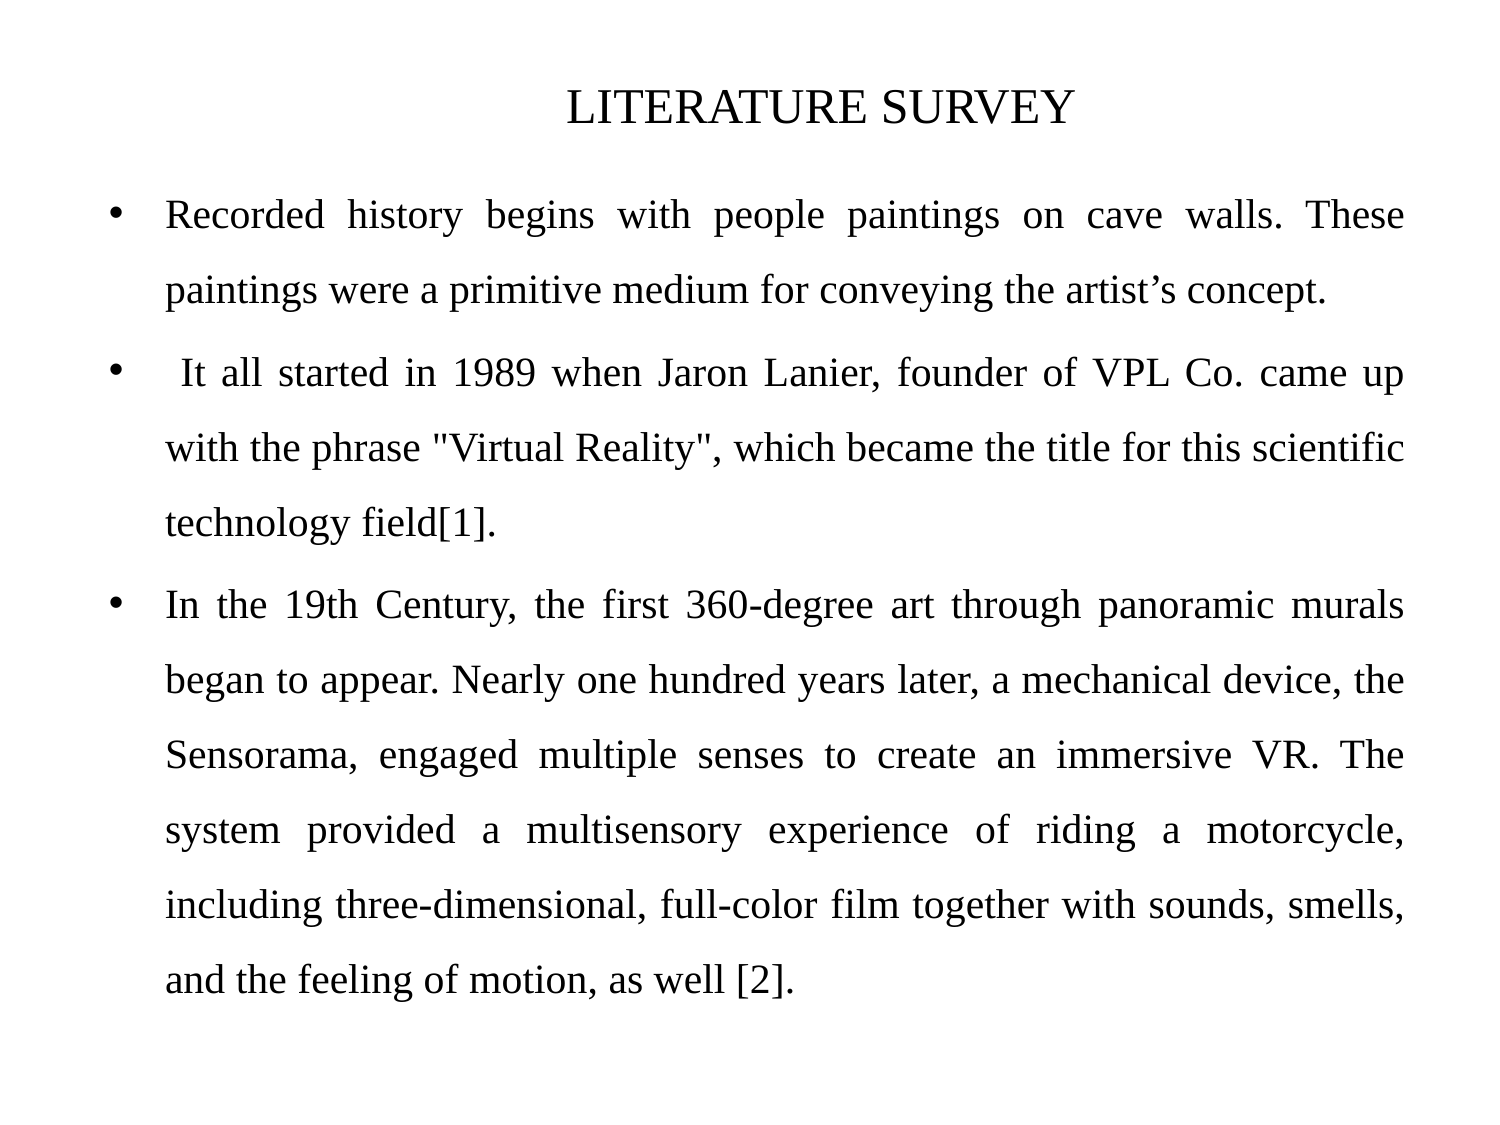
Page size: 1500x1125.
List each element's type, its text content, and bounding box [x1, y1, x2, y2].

list Recorded history begins with people paintings on cave walls. These paintings were a primitive medium for conveying the artist’s concept. It all started in 1989 when Jaron Lanier, founder of VPL Co. came up with the phrase "Virtual Reality", which became the title for this scientific technology field[1]. In the 19th Century, the first 360-degree art through panoramic murals began to appear. Nearly one hundred years later, a mechanical device, the Sensorama, engaged multiple senses to create an immersive VR. The system provided a multisensory experience of riding a motorcycle, including three-dimensional, full-color film together with sounds, smells, and the feeling of motion, as well [2]. [75, 154, 1422, 1125]
text_box LITERATURE SURVEY [282, 66, 1248, 141]
